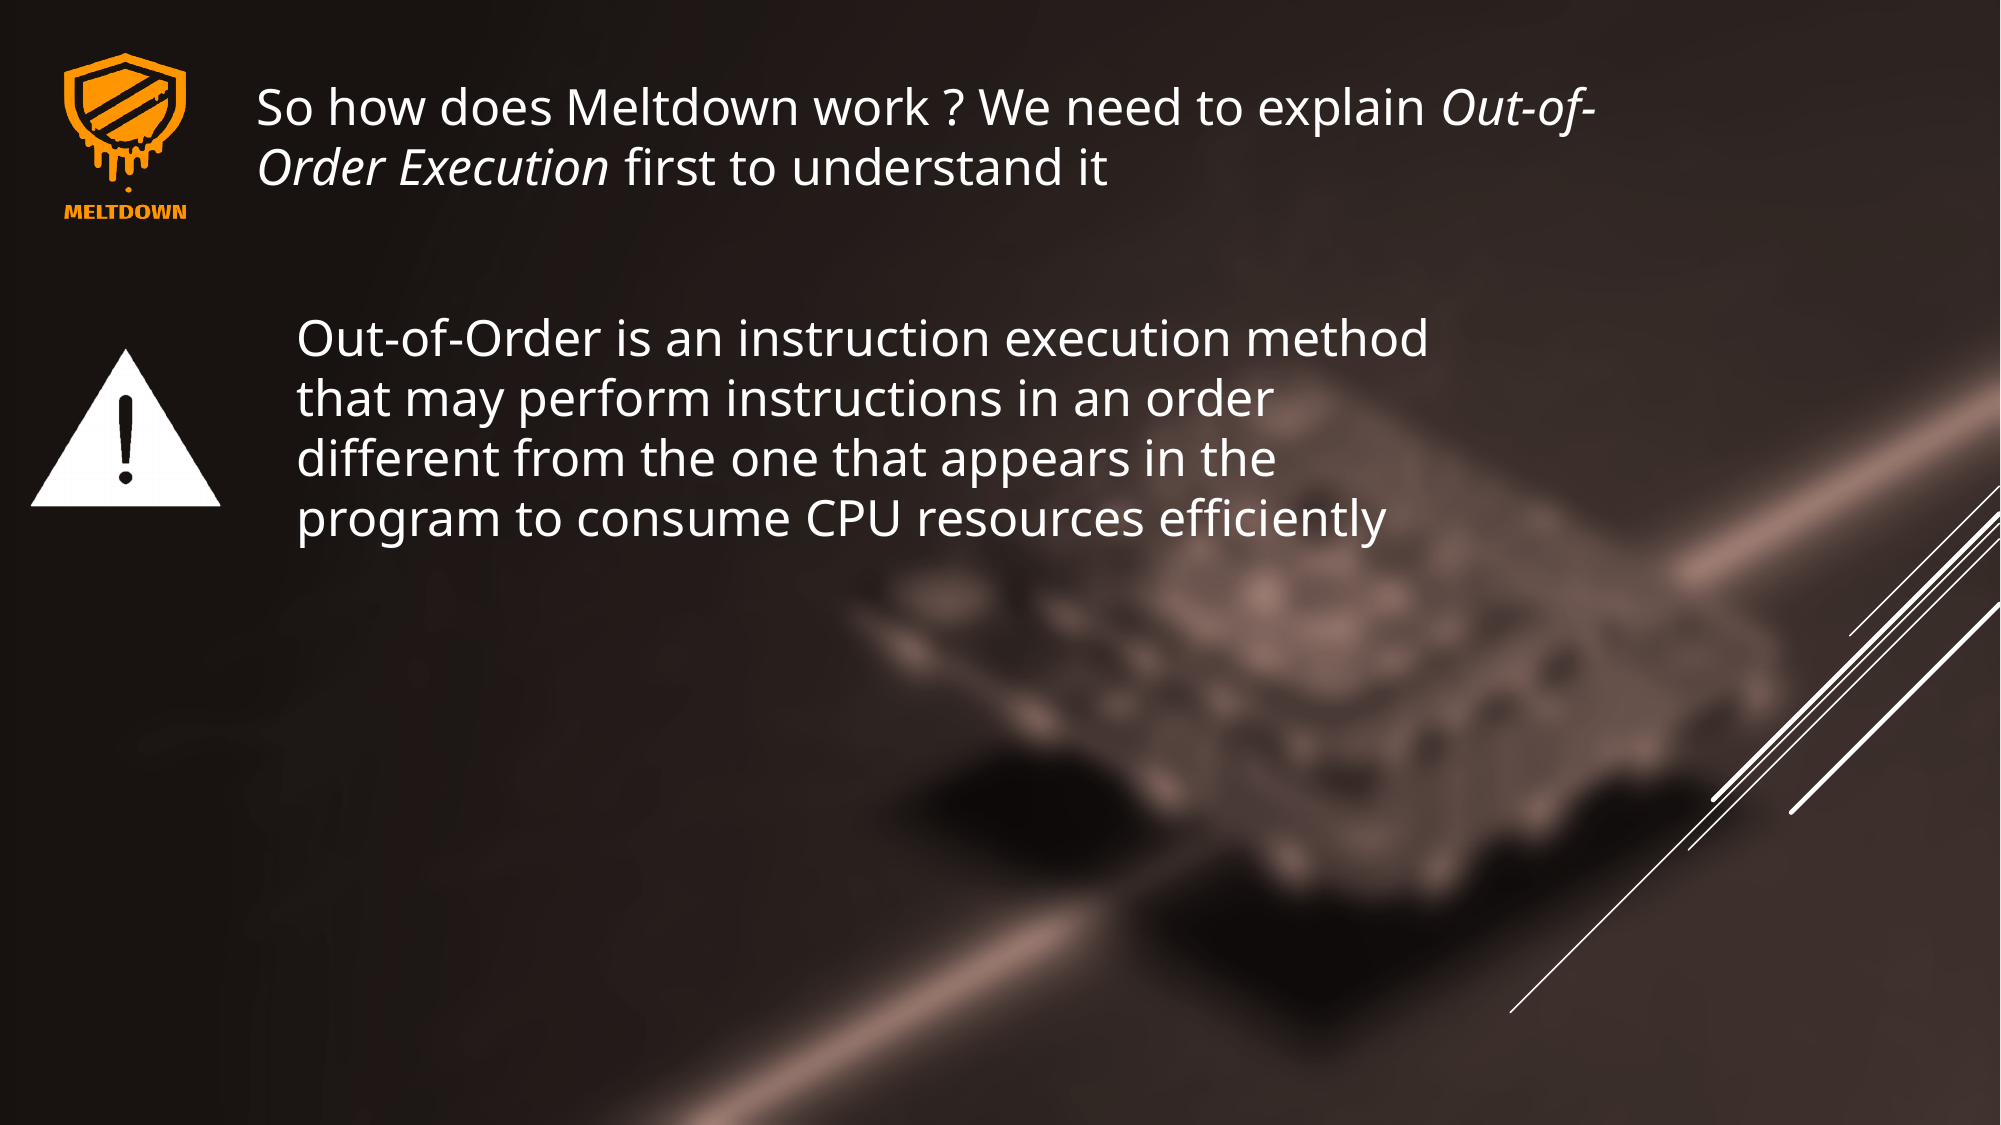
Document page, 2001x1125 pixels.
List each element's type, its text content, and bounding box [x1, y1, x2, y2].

picture [29, 348, 221, 508]
text_box Out-of-Order is an instruction execution method that may perform instructions in an order different from the one that appears in the program to consume CPU resources efficiently [281, 298, 1482, 554]
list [64, 53, 187, 219]
text_box So how does Meltdown work ? We need to explain Out-of-Order Execution first to understand it [241, 67, 1616, 203]
